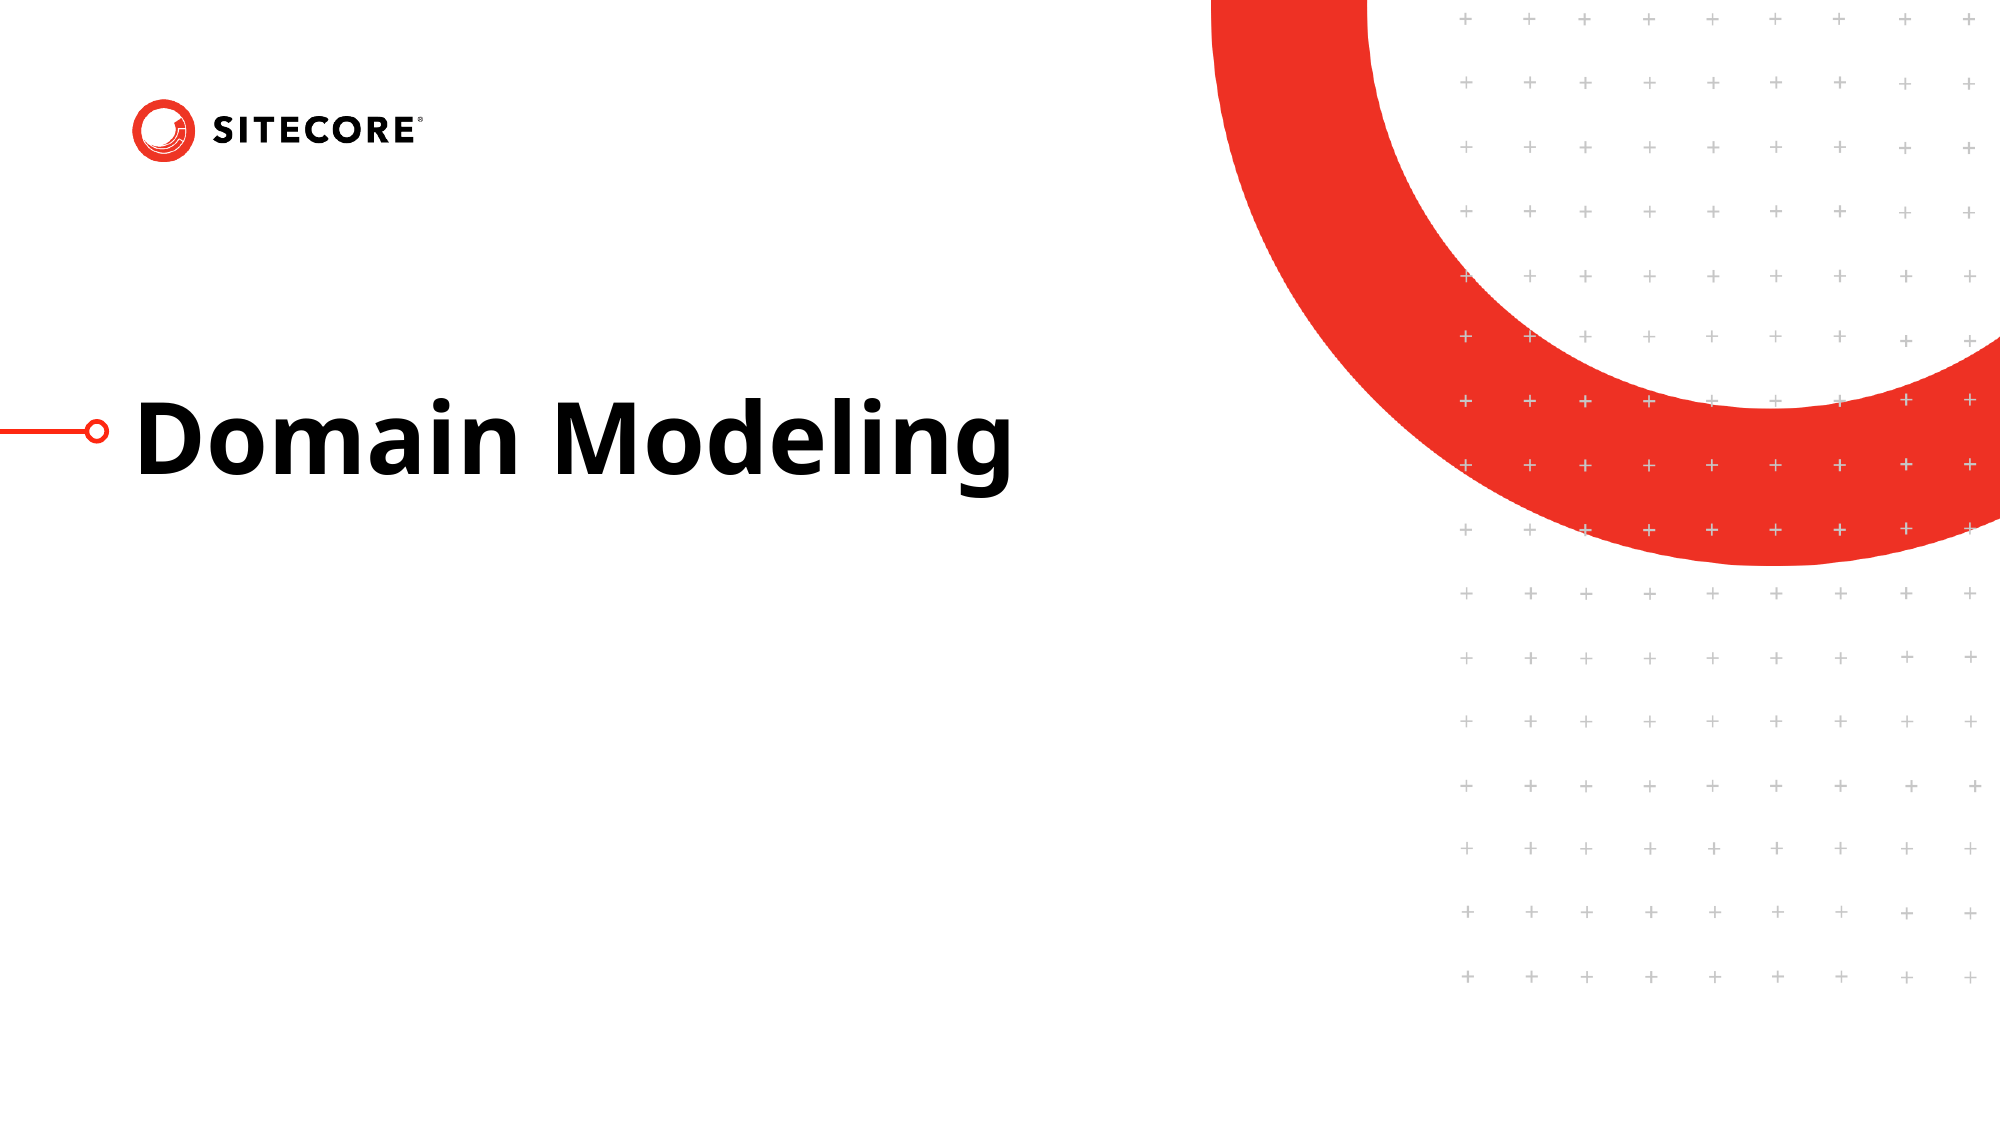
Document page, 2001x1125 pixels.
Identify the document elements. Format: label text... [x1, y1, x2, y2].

picture [90, 424, 104, 438]
list Domain Modeling [132, 388, 1278, 882]
picture [0, 0, 2000, 1125]
